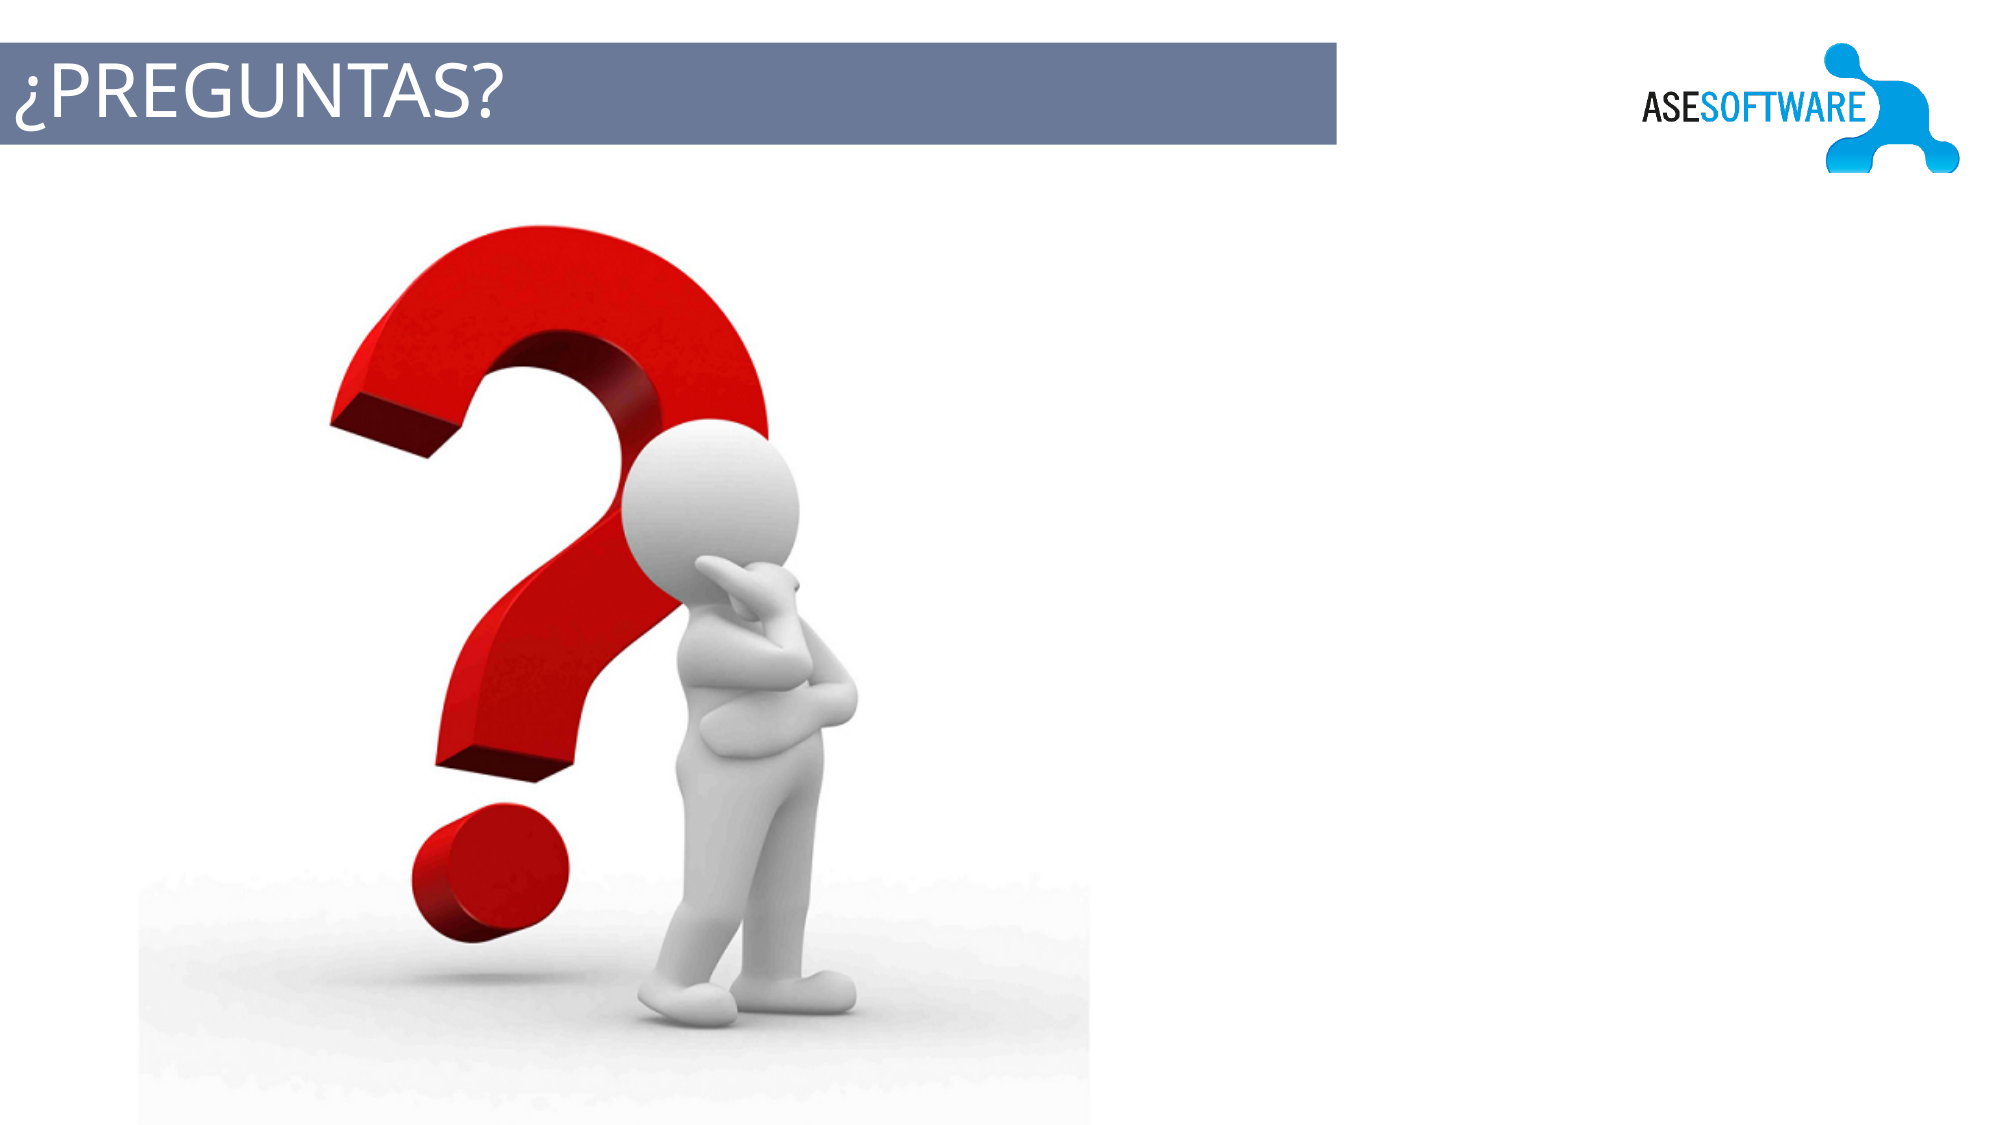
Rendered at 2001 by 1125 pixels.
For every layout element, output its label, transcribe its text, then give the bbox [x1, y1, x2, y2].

picture [0, 30, 2000, 1125]
title ¿PREGUNTAS? [0, 42, 1337, 145]
